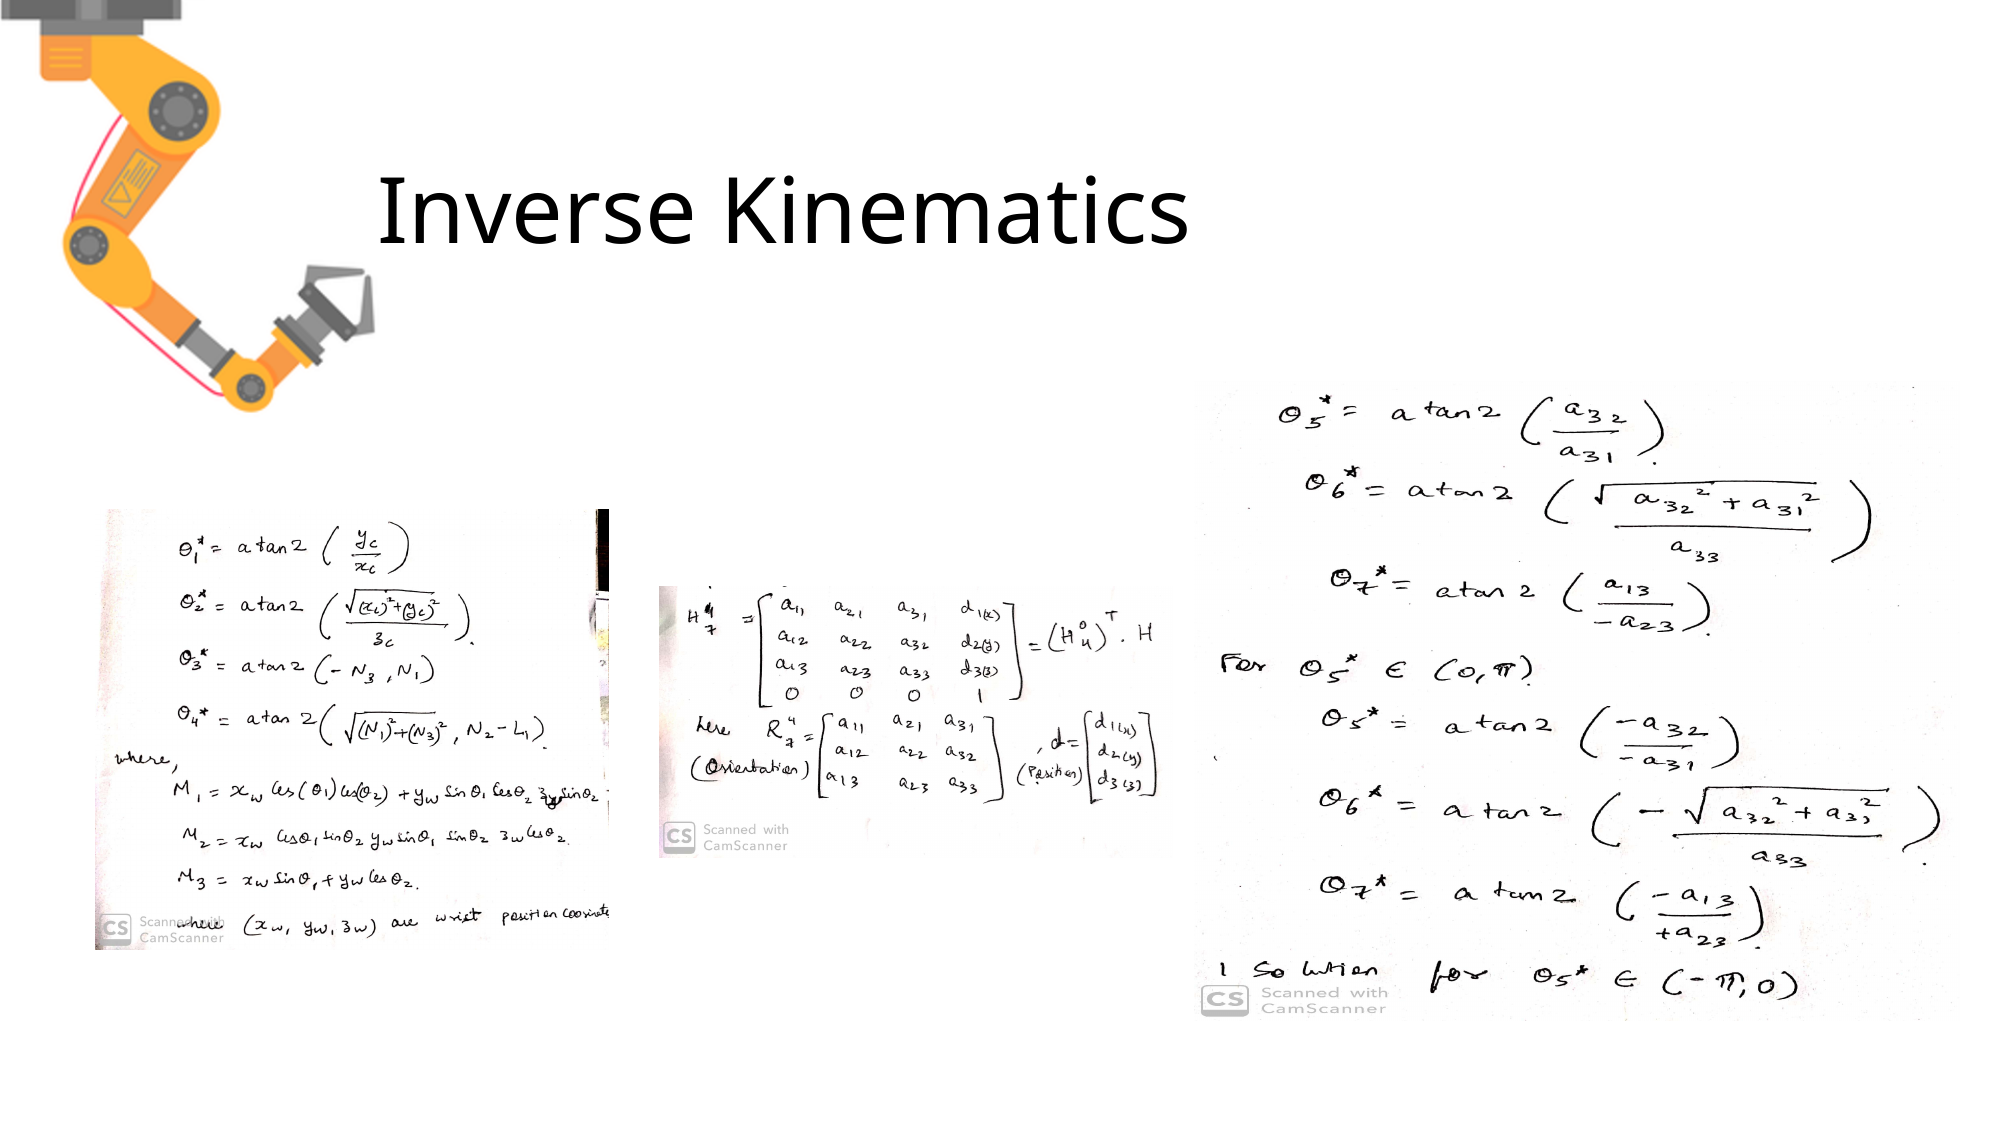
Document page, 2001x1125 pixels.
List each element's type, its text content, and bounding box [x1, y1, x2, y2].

picture [1194, 381, 1960, 1021]
title Inverse Kinematics [212, 104, 1938, 323]
picture [659, 586, 1173, 858]
picture [95, 509, 609, 950]
